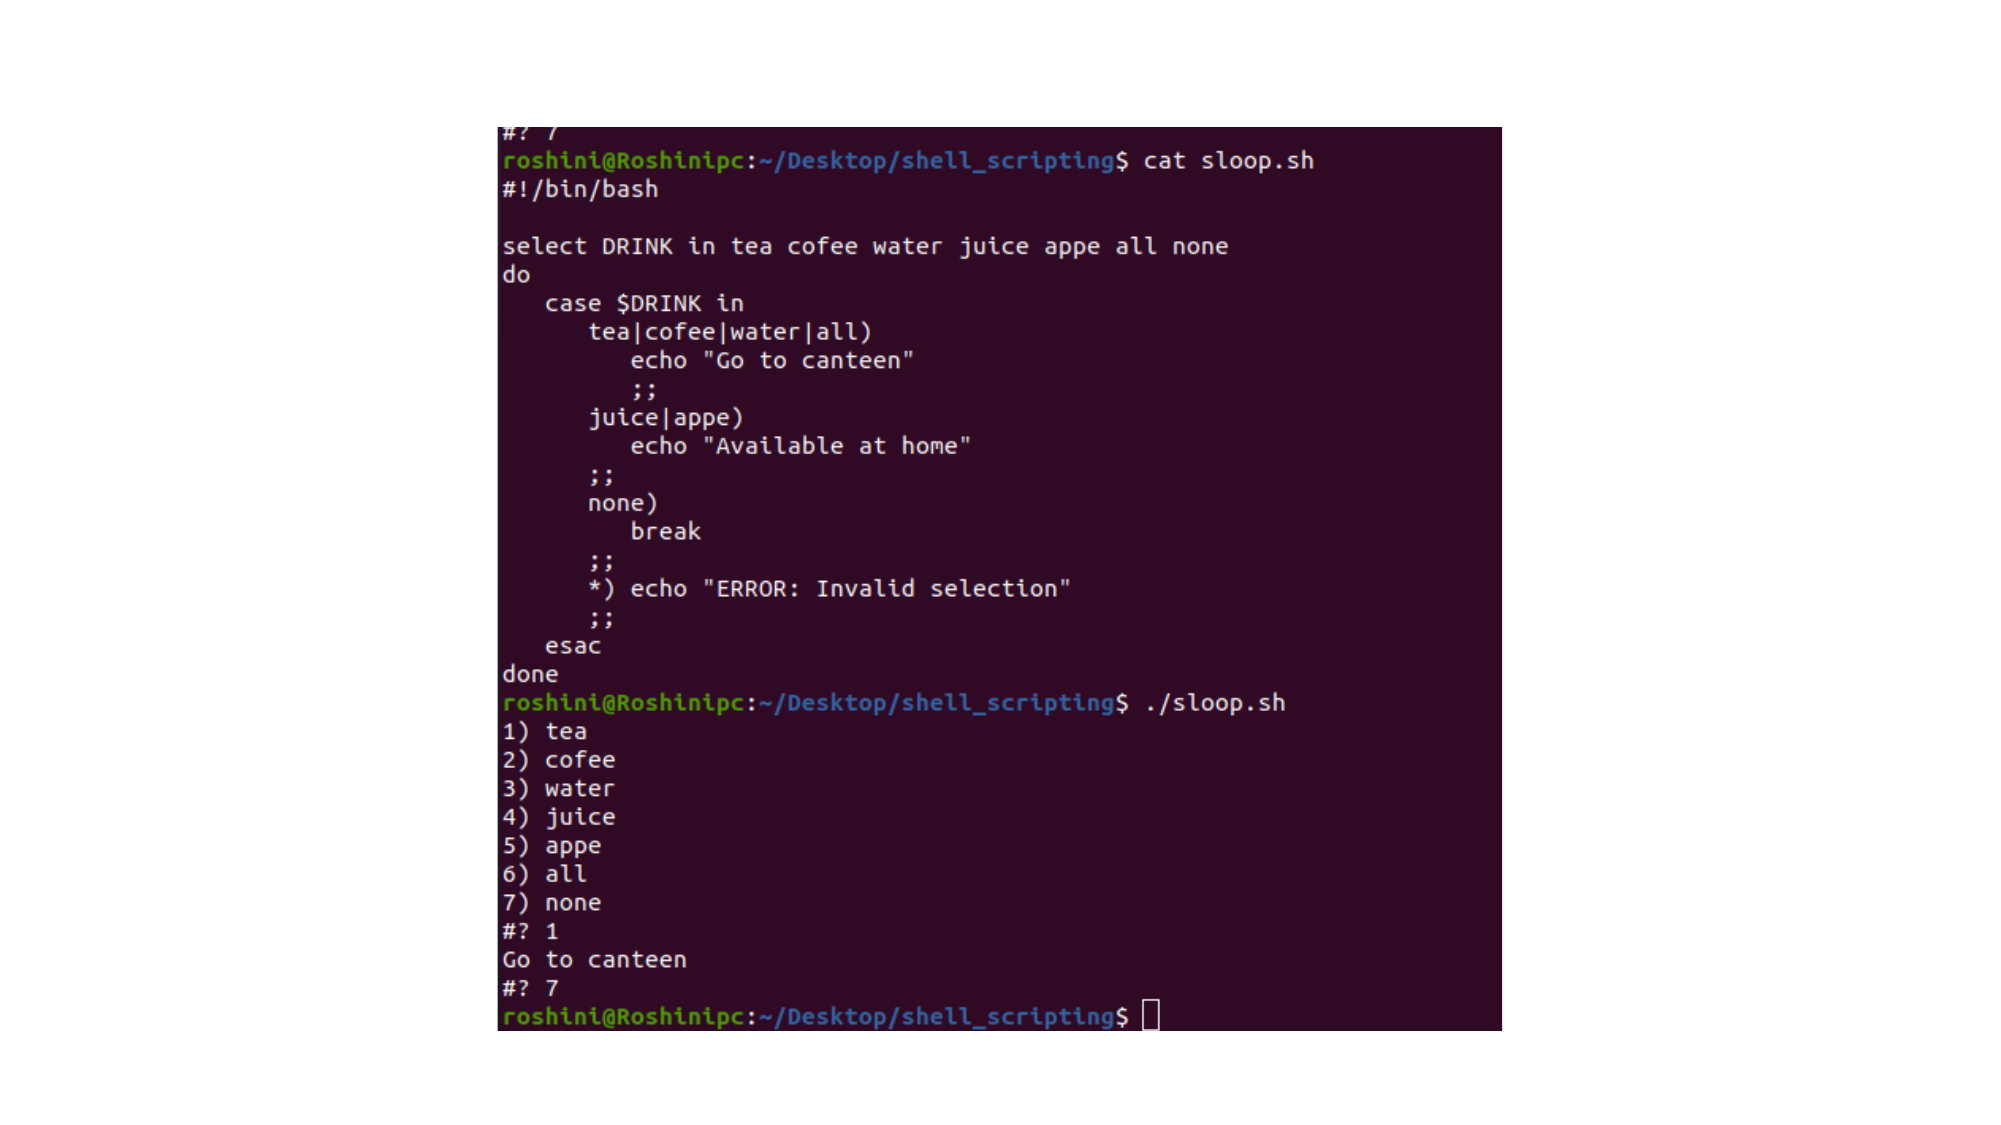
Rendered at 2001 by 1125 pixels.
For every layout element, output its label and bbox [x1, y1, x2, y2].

picture [497, 127, 1503, 1031]
